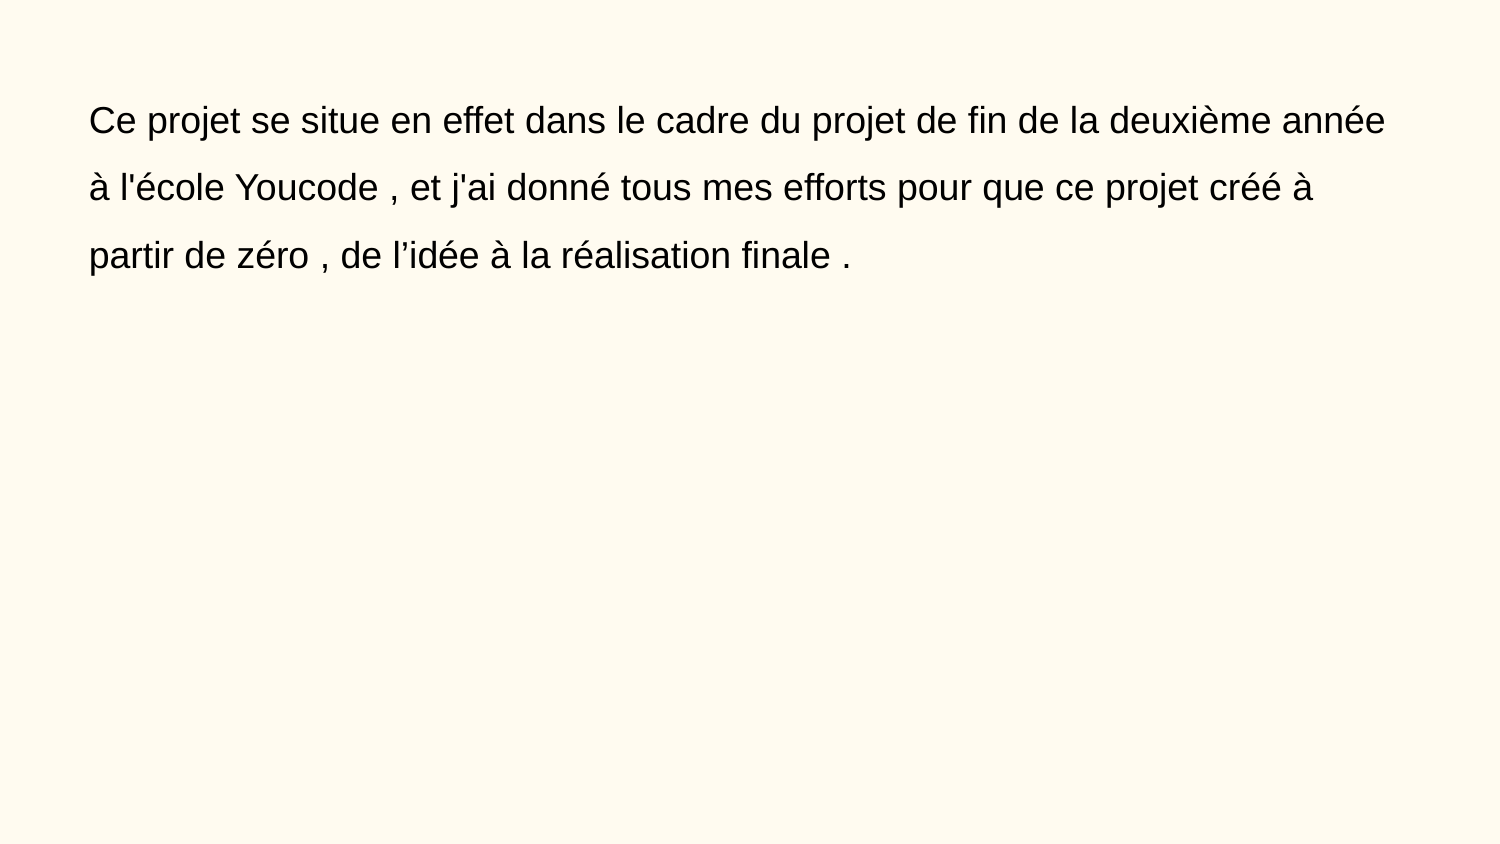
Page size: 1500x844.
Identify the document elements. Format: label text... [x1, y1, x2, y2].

text_box Ce projet se situe en effet dans le cadre du projet de fin de la deuxième année à l'école Youcode , et j'ai donné tous mes efforts pour que ce projet créé à partir de zéro , de l’idée à la réalisation finale . [74, 58, 1409, 291]
